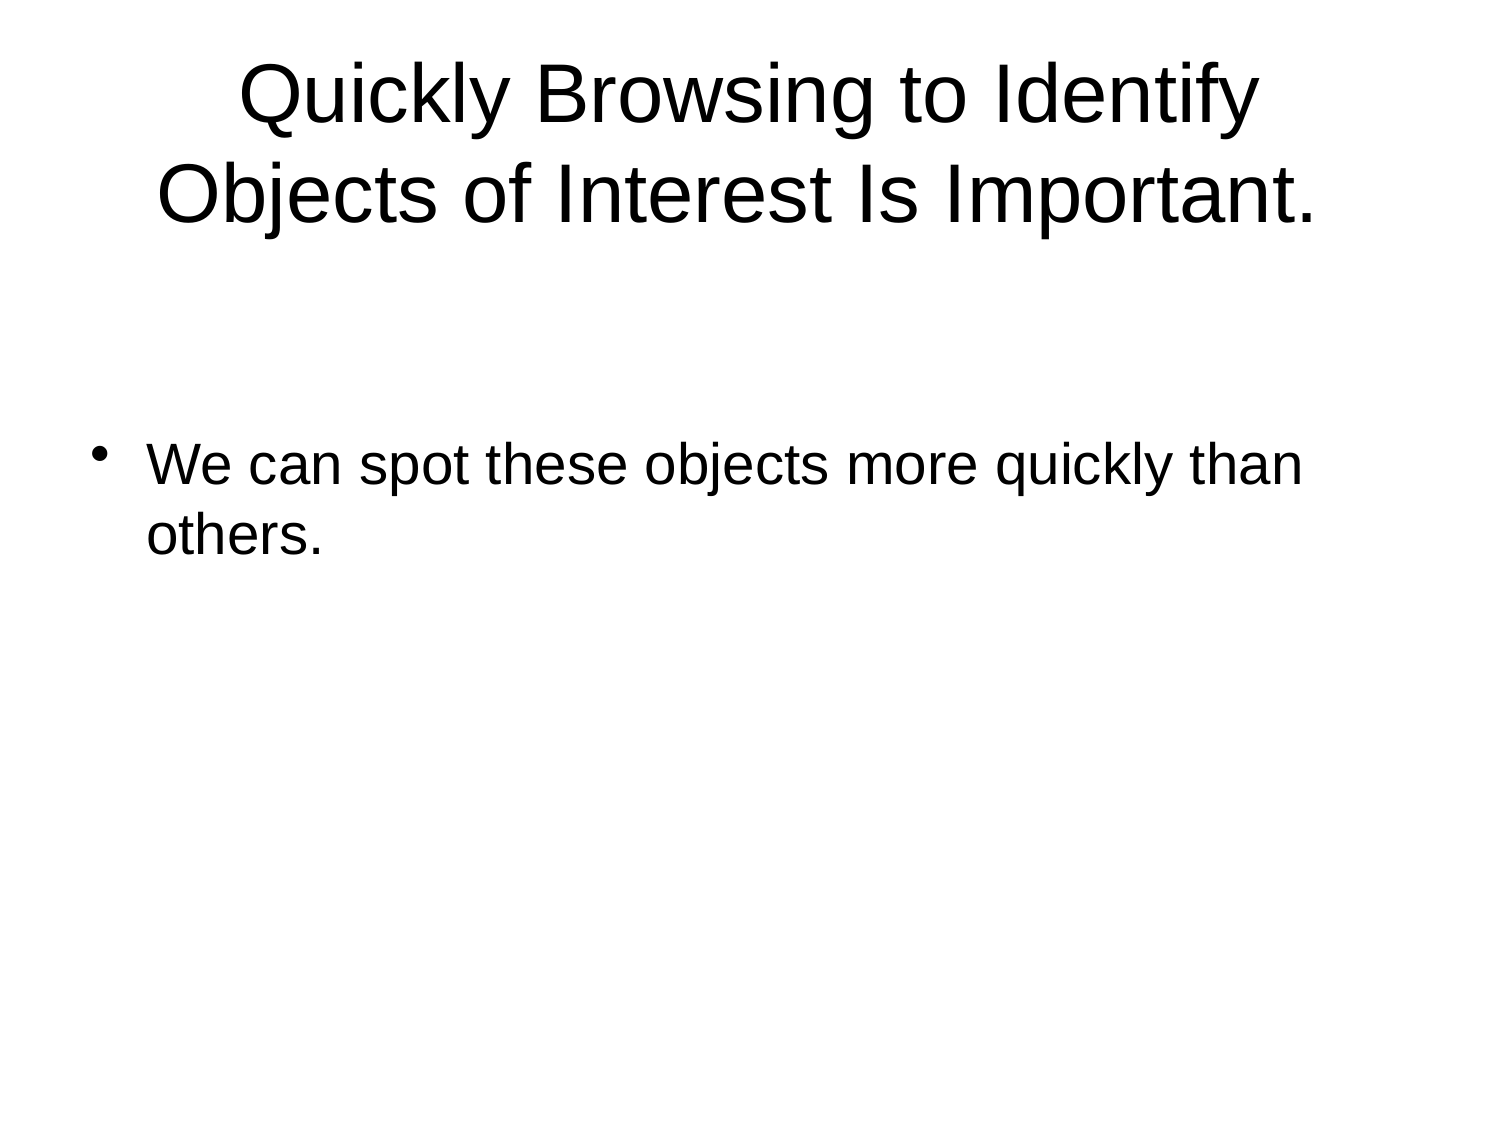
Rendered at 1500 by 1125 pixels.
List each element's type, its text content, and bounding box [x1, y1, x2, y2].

list We can spot these objects more quickly than others. [74, 418, 1426, 1006]
title Quickly Browsing to Identify Objects of Interest Is Important. [74, 44, 1426, 233]
